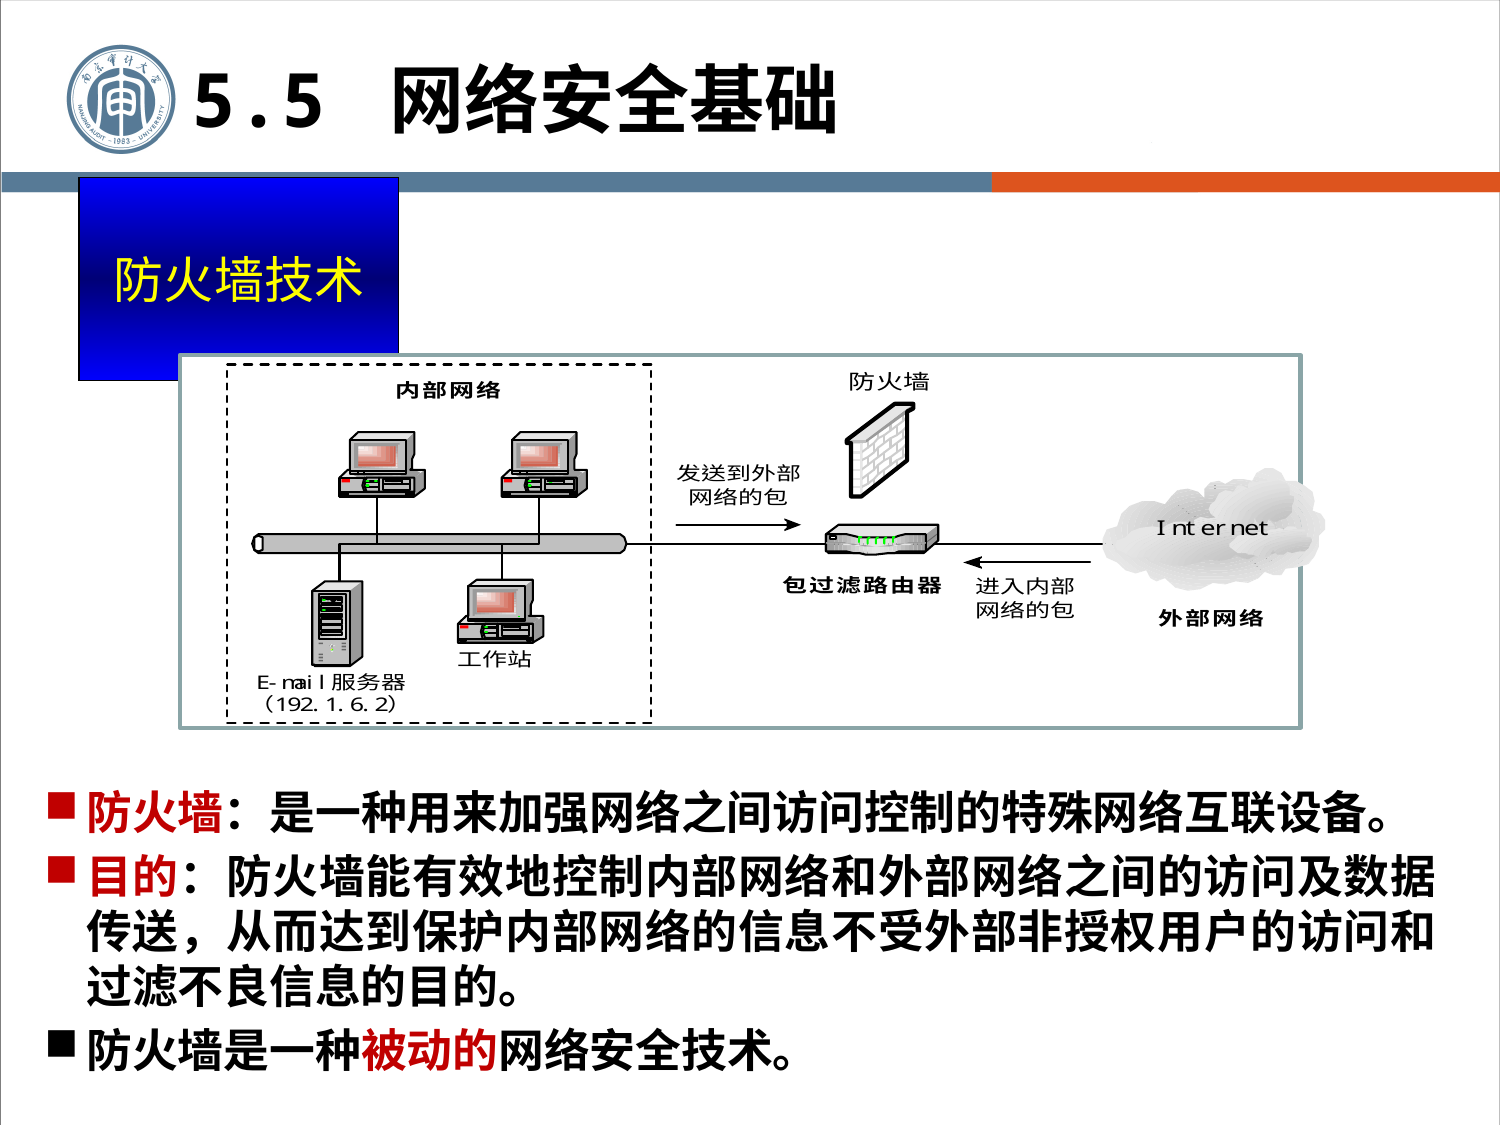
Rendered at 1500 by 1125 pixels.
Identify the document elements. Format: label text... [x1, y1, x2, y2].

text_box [179, 354, 1334, 728]
text_box 5.5 网络安全基础 [176, 44, 855, 150]
list 防火墙：是一种用来加强网络之间访问控制的特殊网络互联设备。 目的：防火墙能有效地控制内部网络和外部网络之间的访问及数据传送，从而达到保护内部网络的信息不受外部非授权用户的访问和过滤不良信息的目的。 防火墙是一种被动的网络安全技术。 [29, 776, 1451, 1098]
picture [0, 0, 1500, 1125]
title 防火墙技术 [79, 177, 399, 381]
